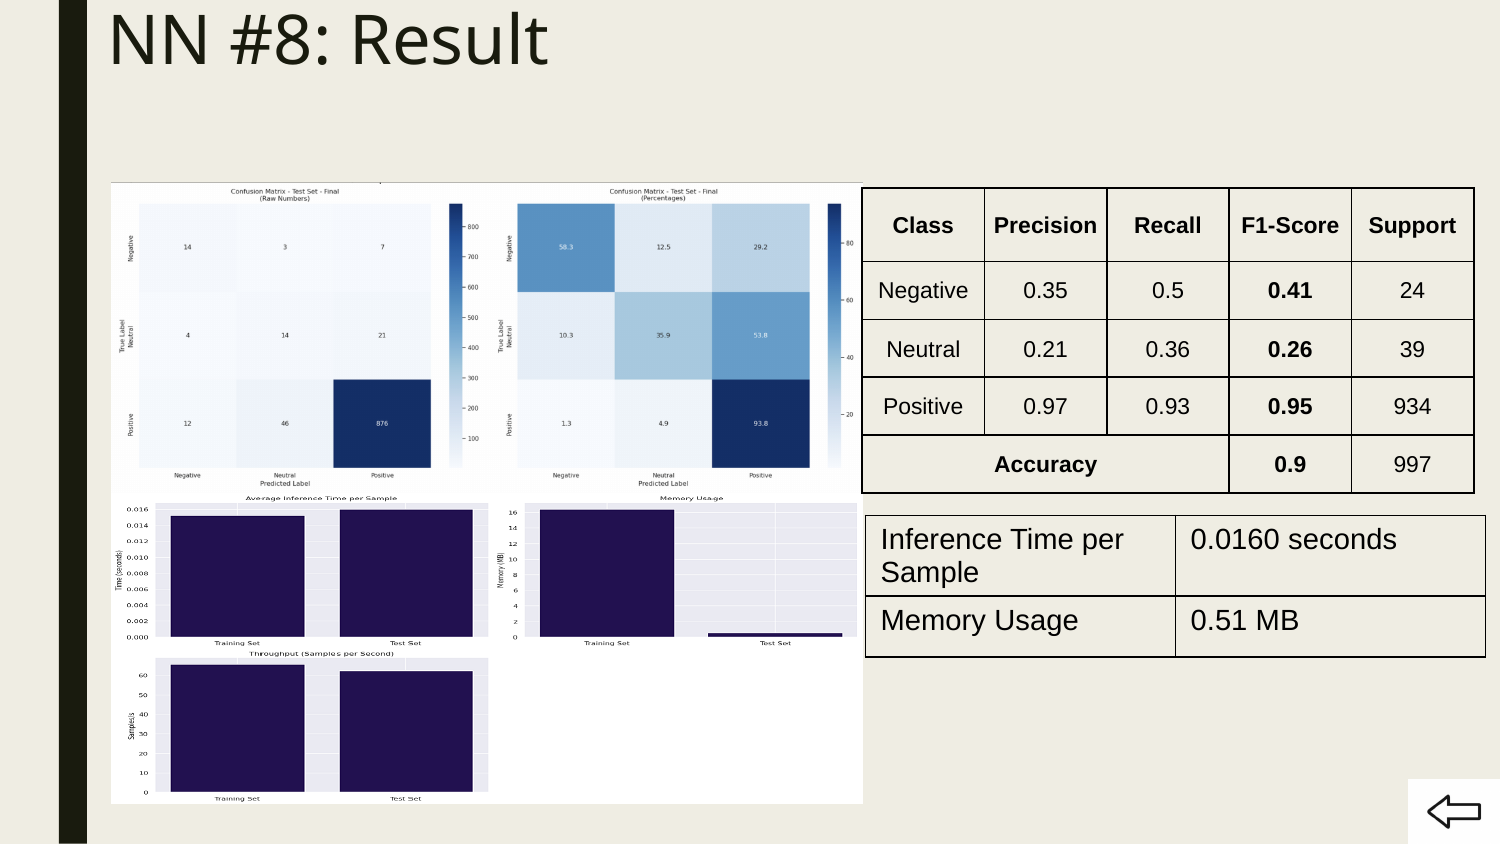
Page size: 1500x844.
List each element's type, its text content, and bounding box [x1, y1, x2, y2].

table_cell 0.36 [1108, 320, 1228, 376]
table_cell 934 [1352, 378, 1473, 434]
table_cell 0.41 [1230, 262, 1351, 319]
table_cell 0.95 [1230, 378, 1351, 434]
table_cell Neutral [867, 320, 984, 376]
table_cell 39 [1352, 320, 1473, 376]
table_cell Positive [867, 378, 984, 434]
table_cell Accuracy [867, 436, 1228, 492]
table_cell 0.26 [1230, 320, 1351, 376]
table_cell 0.51 MB [1176, 597, 1485, 656]
table_header F1-Score [1230, 189, 1351, 261]
table_header Precision [985, 189, 1106, 261]
table_cell 0.21 [985, 320, 1106, 376]
table_cell 24 [1352, 262, 1473, 319]
table_cell 0.5 [1108, 262, 1228, 319]
table_header Inference Time per Sample [867, 516, 1175, 595]
table_header 0.0160 seconds [1176, 516, 1485, 595]
title NN #8: Result [95, 0, 1500, 183]
table_cell 997 [1352, 436, 1473, 492]
table_cell Memory Usage [867, 597, 1175, 656]
picture [110, 182, 863, 805]
table_header Support [1352, 189, 1473, 261]
picture [1408, 779, 1500, 844]
table_header Recall [1108, 189, 1228, 261]
table_cell 0.93 [1108, 378, 1228, 434]
table_cell 0.97 [985, 378, 1106, 434]
table_cell 0.9 [1230, 436, 1351, 492]
table_header Class [867, 189, 984, 261]
table_cell Negative [867, 262, 984, 319]
table_cell 0.35 [985, 262, 1106, 319]
